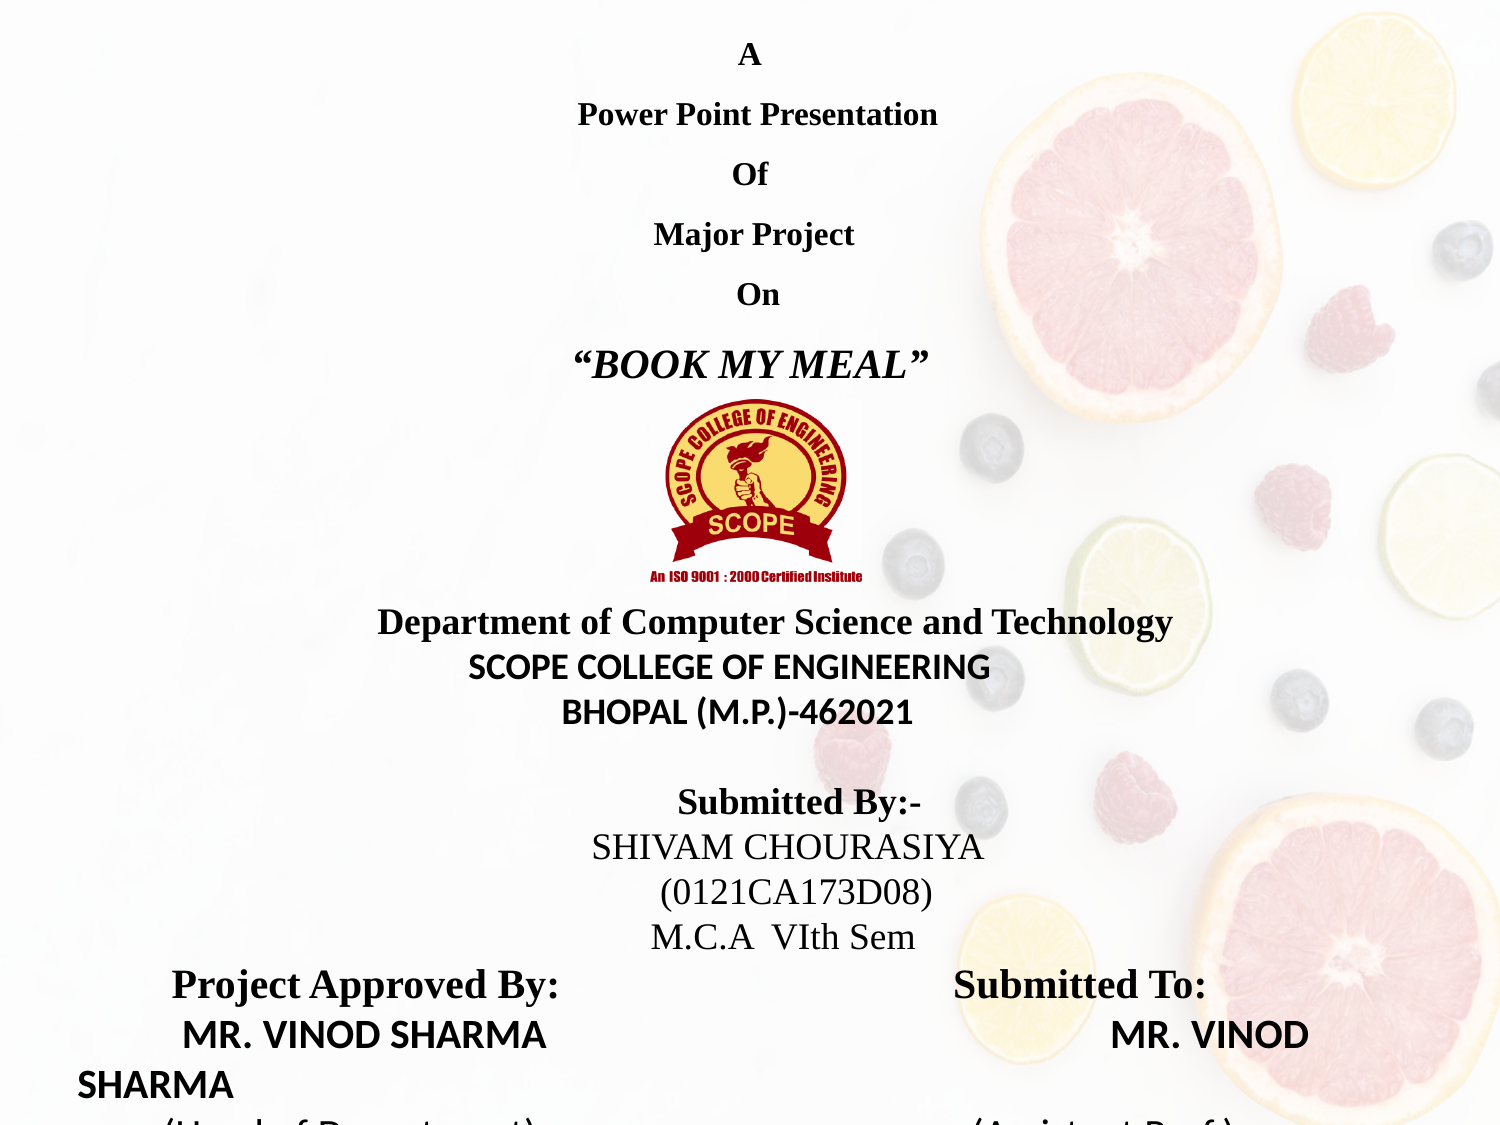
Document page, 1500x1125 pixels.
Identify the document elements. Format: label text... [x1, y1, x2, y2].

picture [649, 399, 862, 583]
text_box A Power Point Presentation Of Major Project On “BOOK MY MEAL” Department of Computer Science and Technology SCOPE COLLEGE OF ENGINEERING BHOPAL (M.P.)-462021 Submitted By:- SHIVAM CHOURASIYA (0121CA173D08) M.C.A VIth Sem Project Approved By: Submitted To: mr. vinod sharma mr. vinod sharma (Head of Department) (Assistant Prof.) [62, 4, 1438, 1125]
